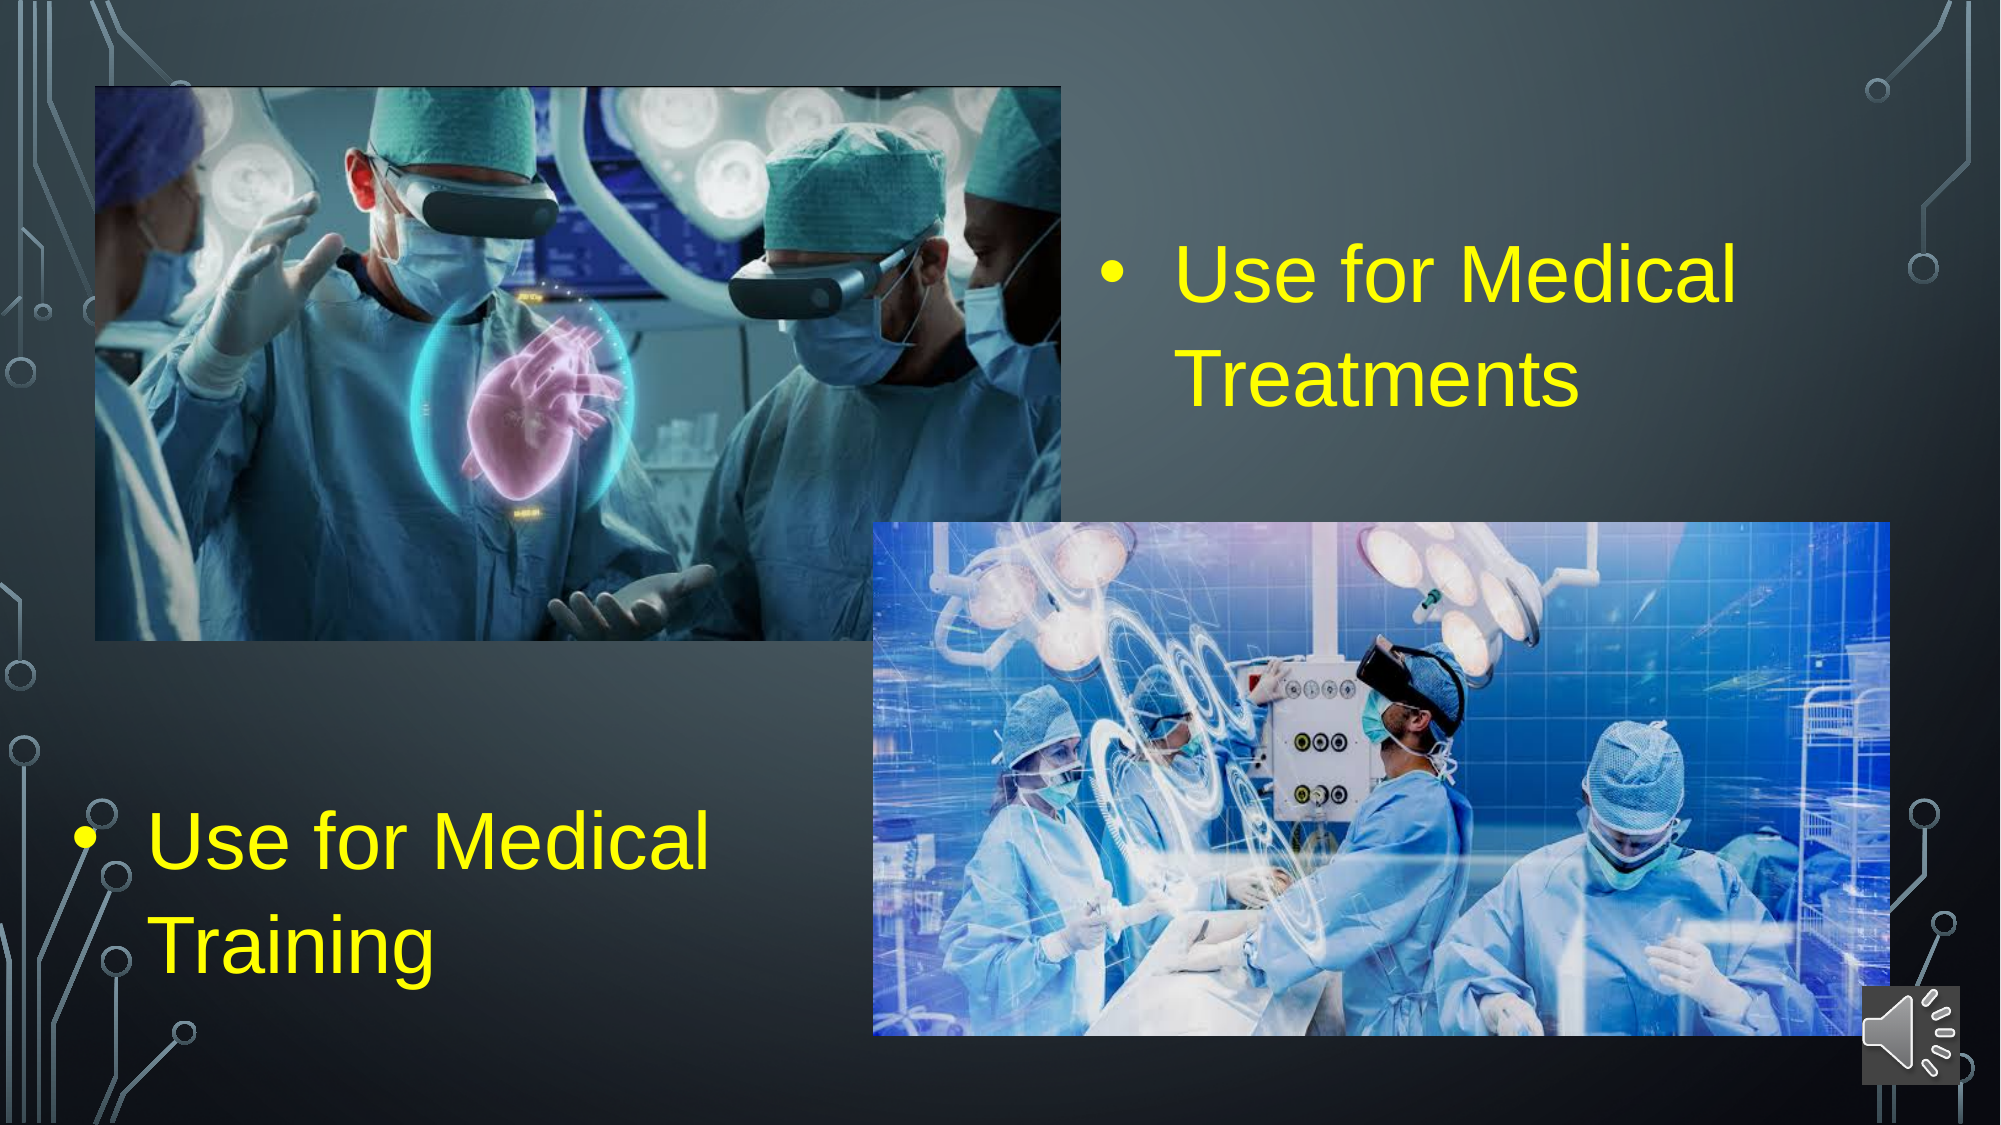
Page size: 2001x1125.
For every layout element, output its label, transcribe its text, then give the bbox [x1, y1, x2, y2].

text_box Use for Medical Treatments [1084, 207, 1896, 431]
picture [94, 86, 1962, 1086]
text_box Use for Medical Training [57, 773, 869, 998]
